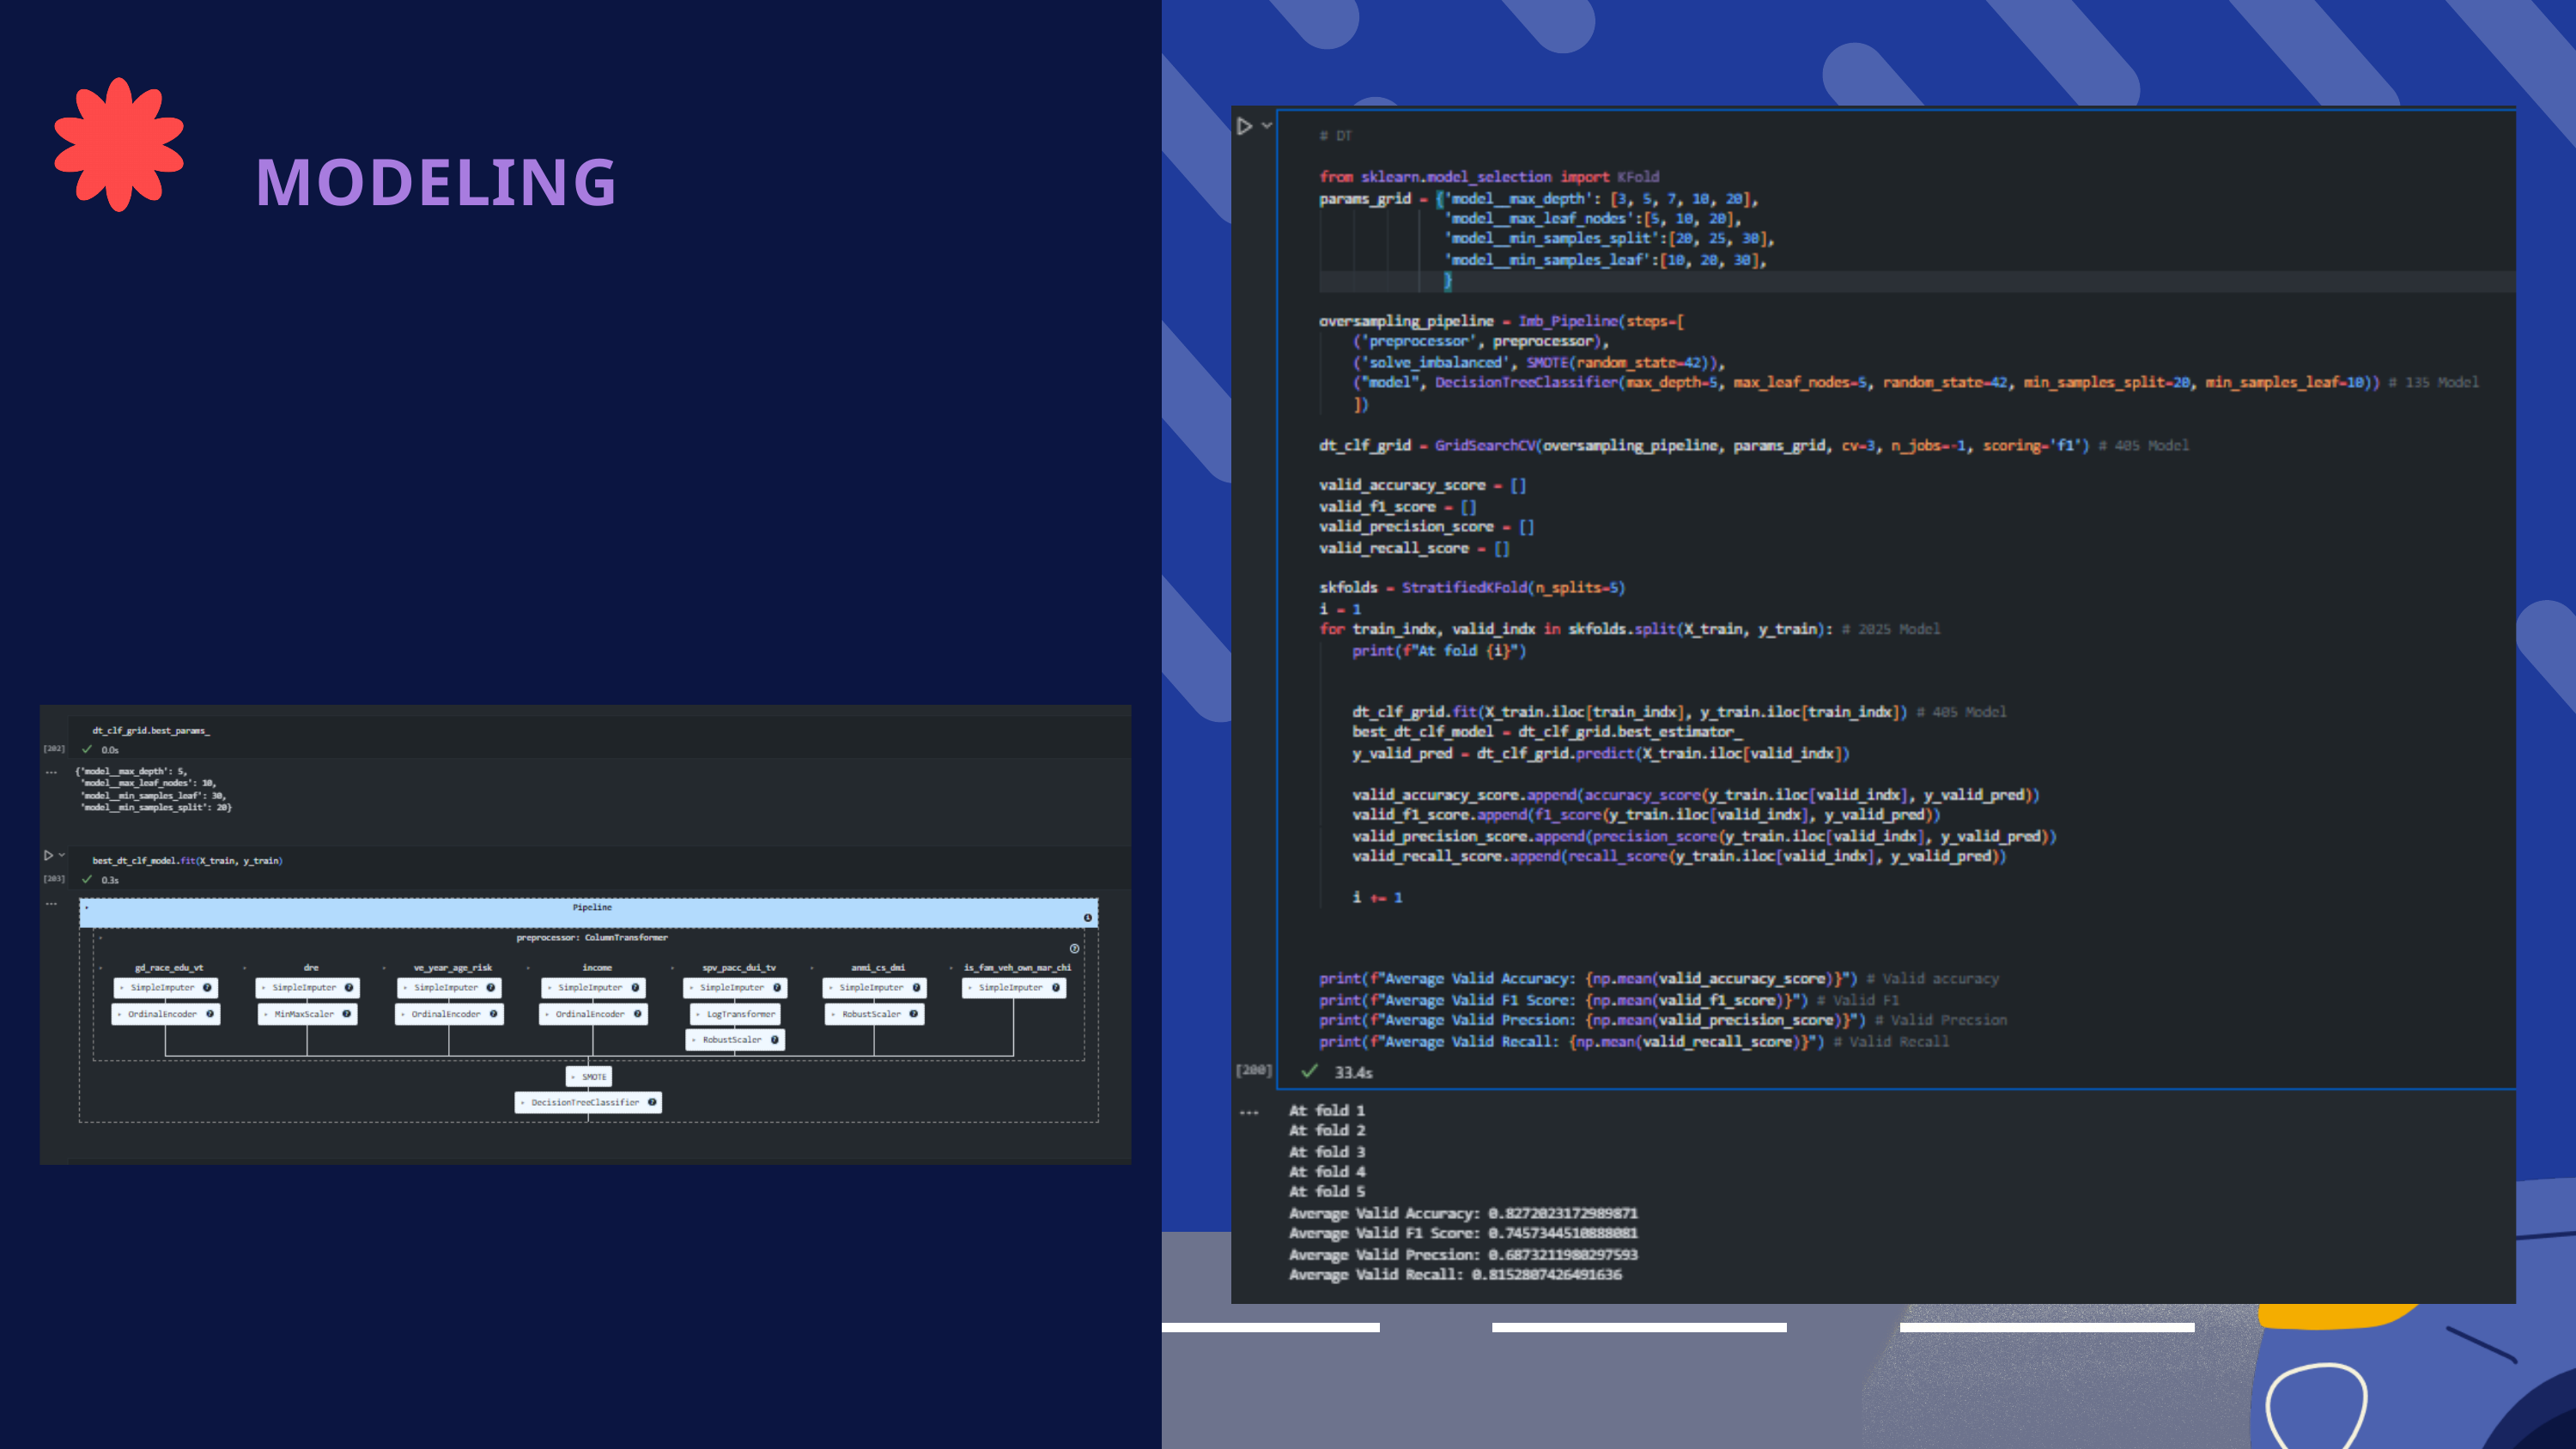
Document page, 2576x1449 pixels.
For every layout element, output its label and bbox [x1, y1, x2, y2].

text_box [0, 117, 1345, 1332]
text_box [1048, 1231, 1856, 1449]
text_box [1348, 1159, 1856, 1231]
text_box [1862, 921, 2576, 1449]
text_box [52, 77, 185, 115]
text_box [453, 0, 2576, 1152]
